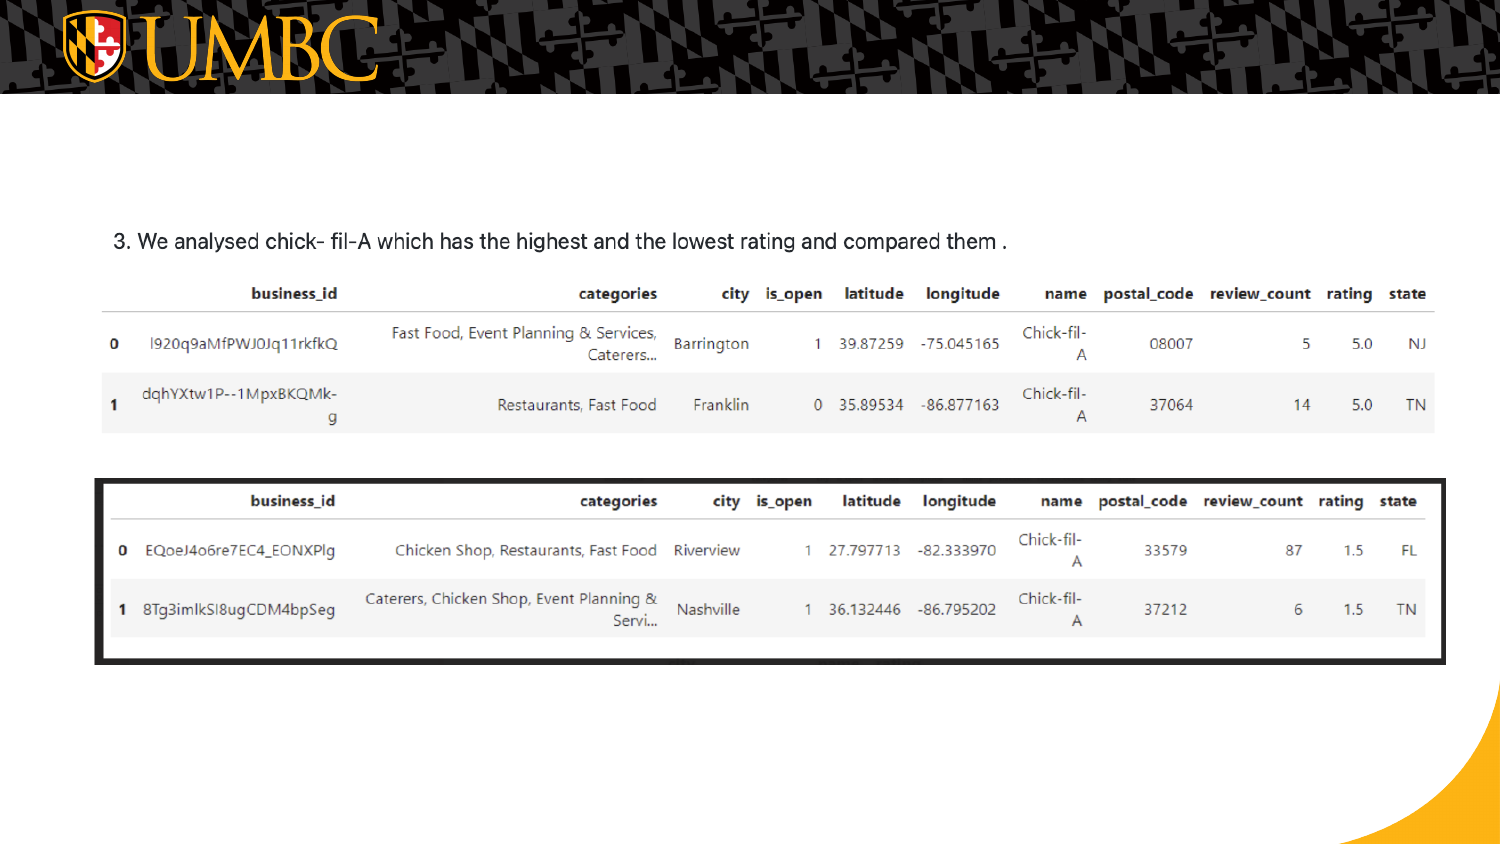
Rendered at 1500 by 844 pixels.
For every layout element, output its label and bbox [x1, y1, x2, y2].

picture [21, 200, 1483, 678]
picture [0, 0, 1500, 94]
picture [1338, 679, 1500, 844]
